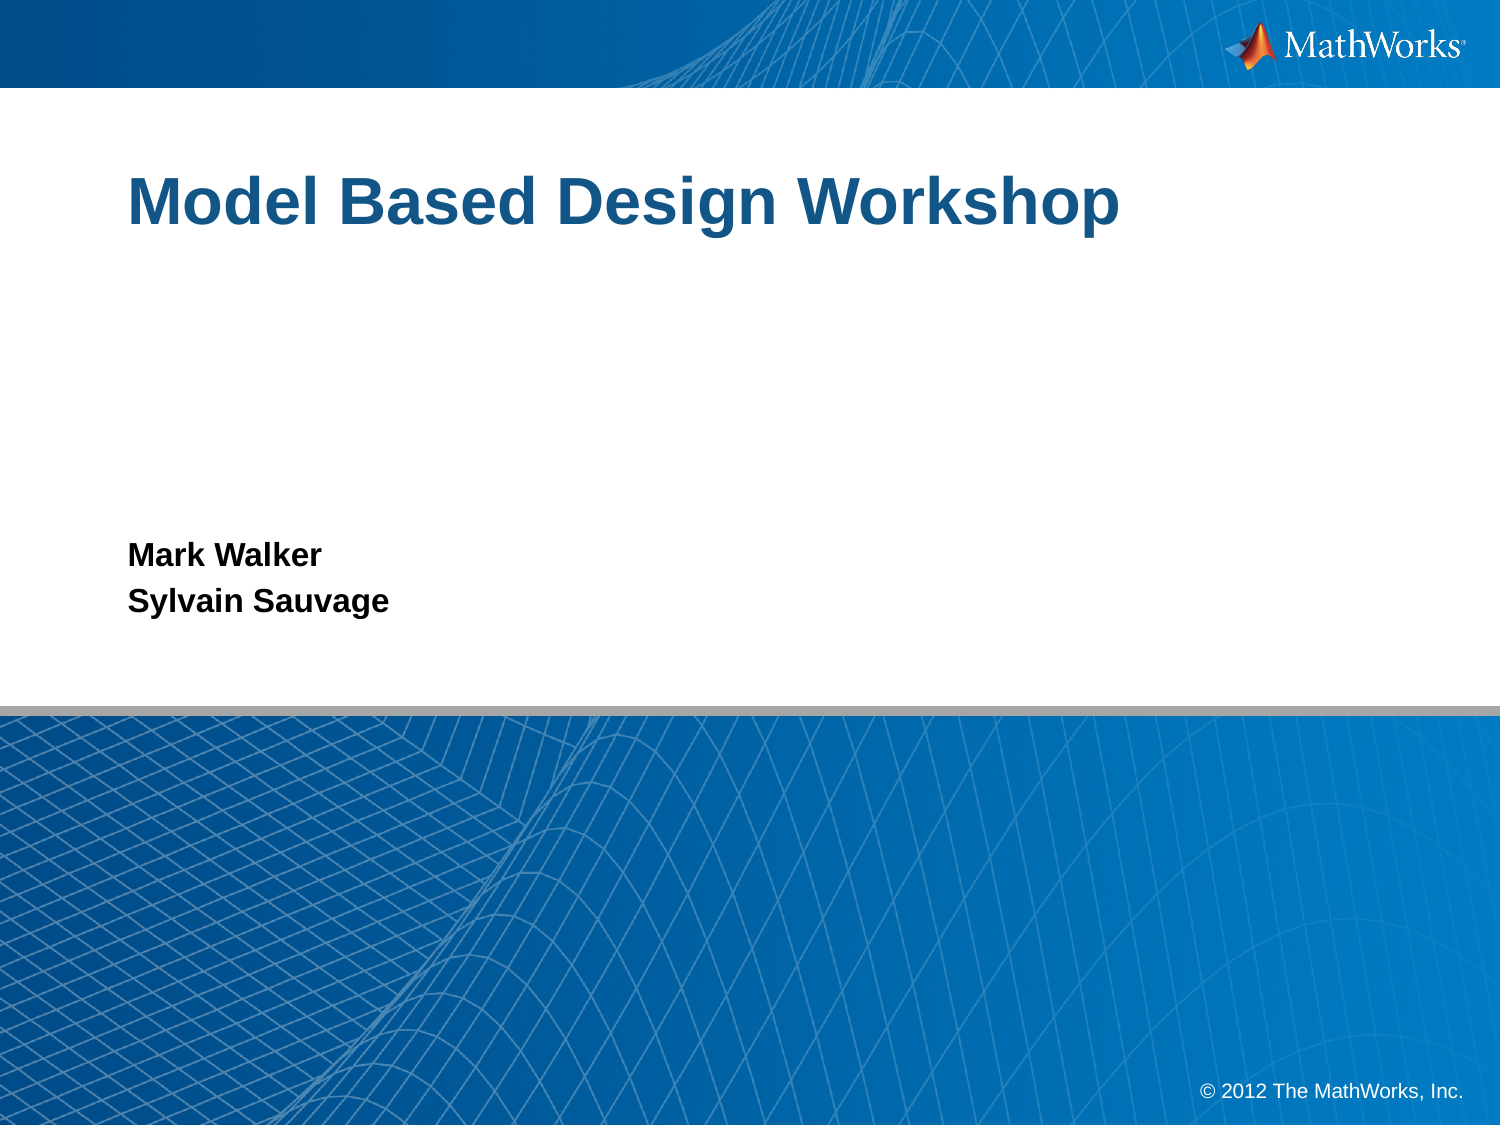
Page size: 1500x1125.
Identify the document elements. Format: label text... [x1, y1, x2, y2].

title Model Based Design Workshop [112, 149, 1388, 450]
picture [0, 716, 1500, 1125]
subtitle Mark Walker Sylvain Sauvage [112, 525, 1388, 688]
picture [0, 0, 1500, 706]
